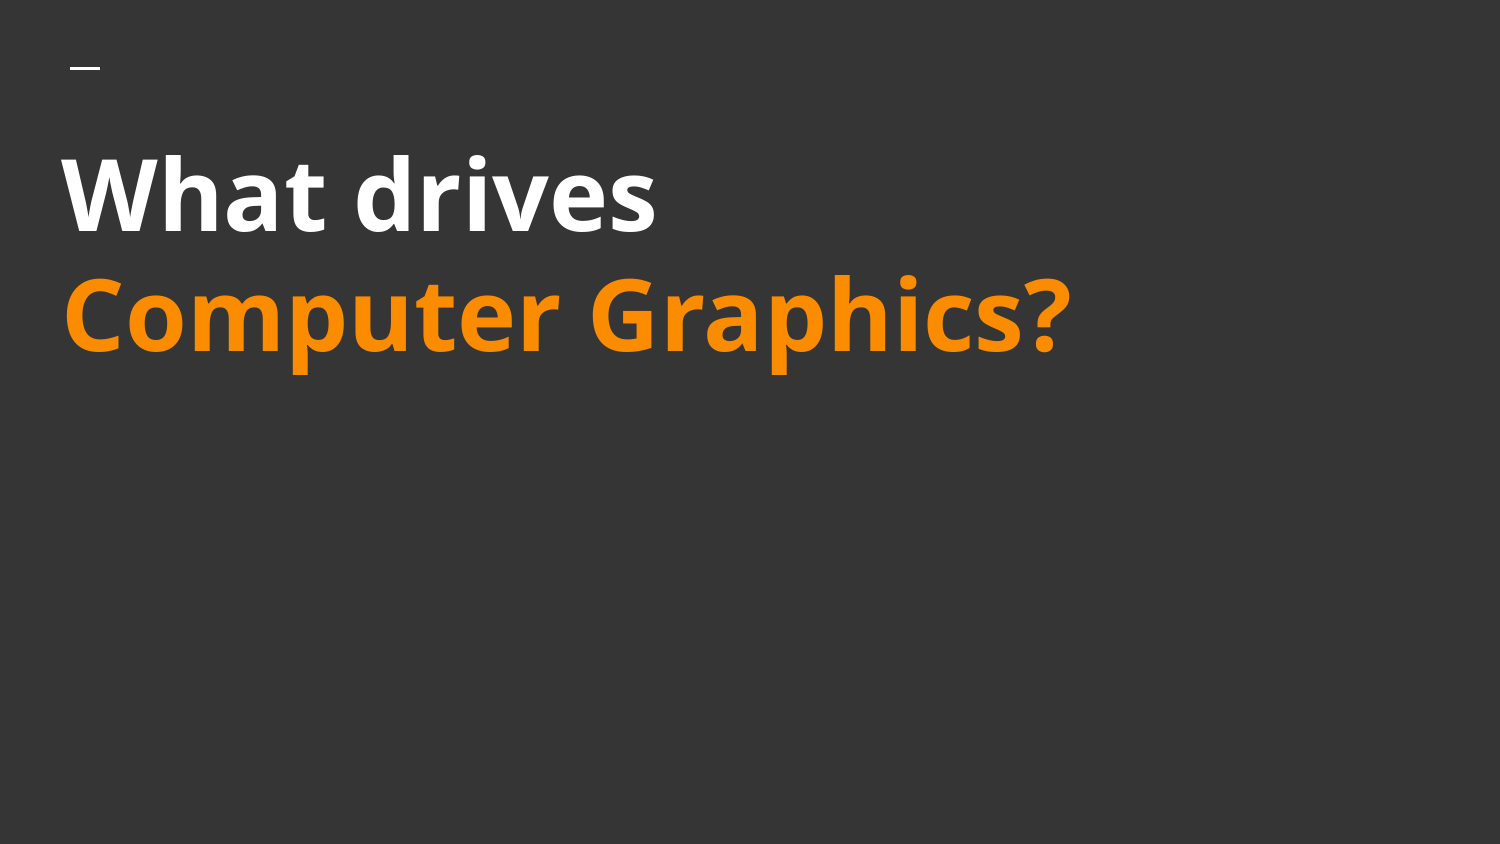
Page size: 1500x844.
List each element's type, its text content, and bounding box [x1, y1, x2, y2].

title What drives Computer Graphics? [46, 116, 1463, 746]
